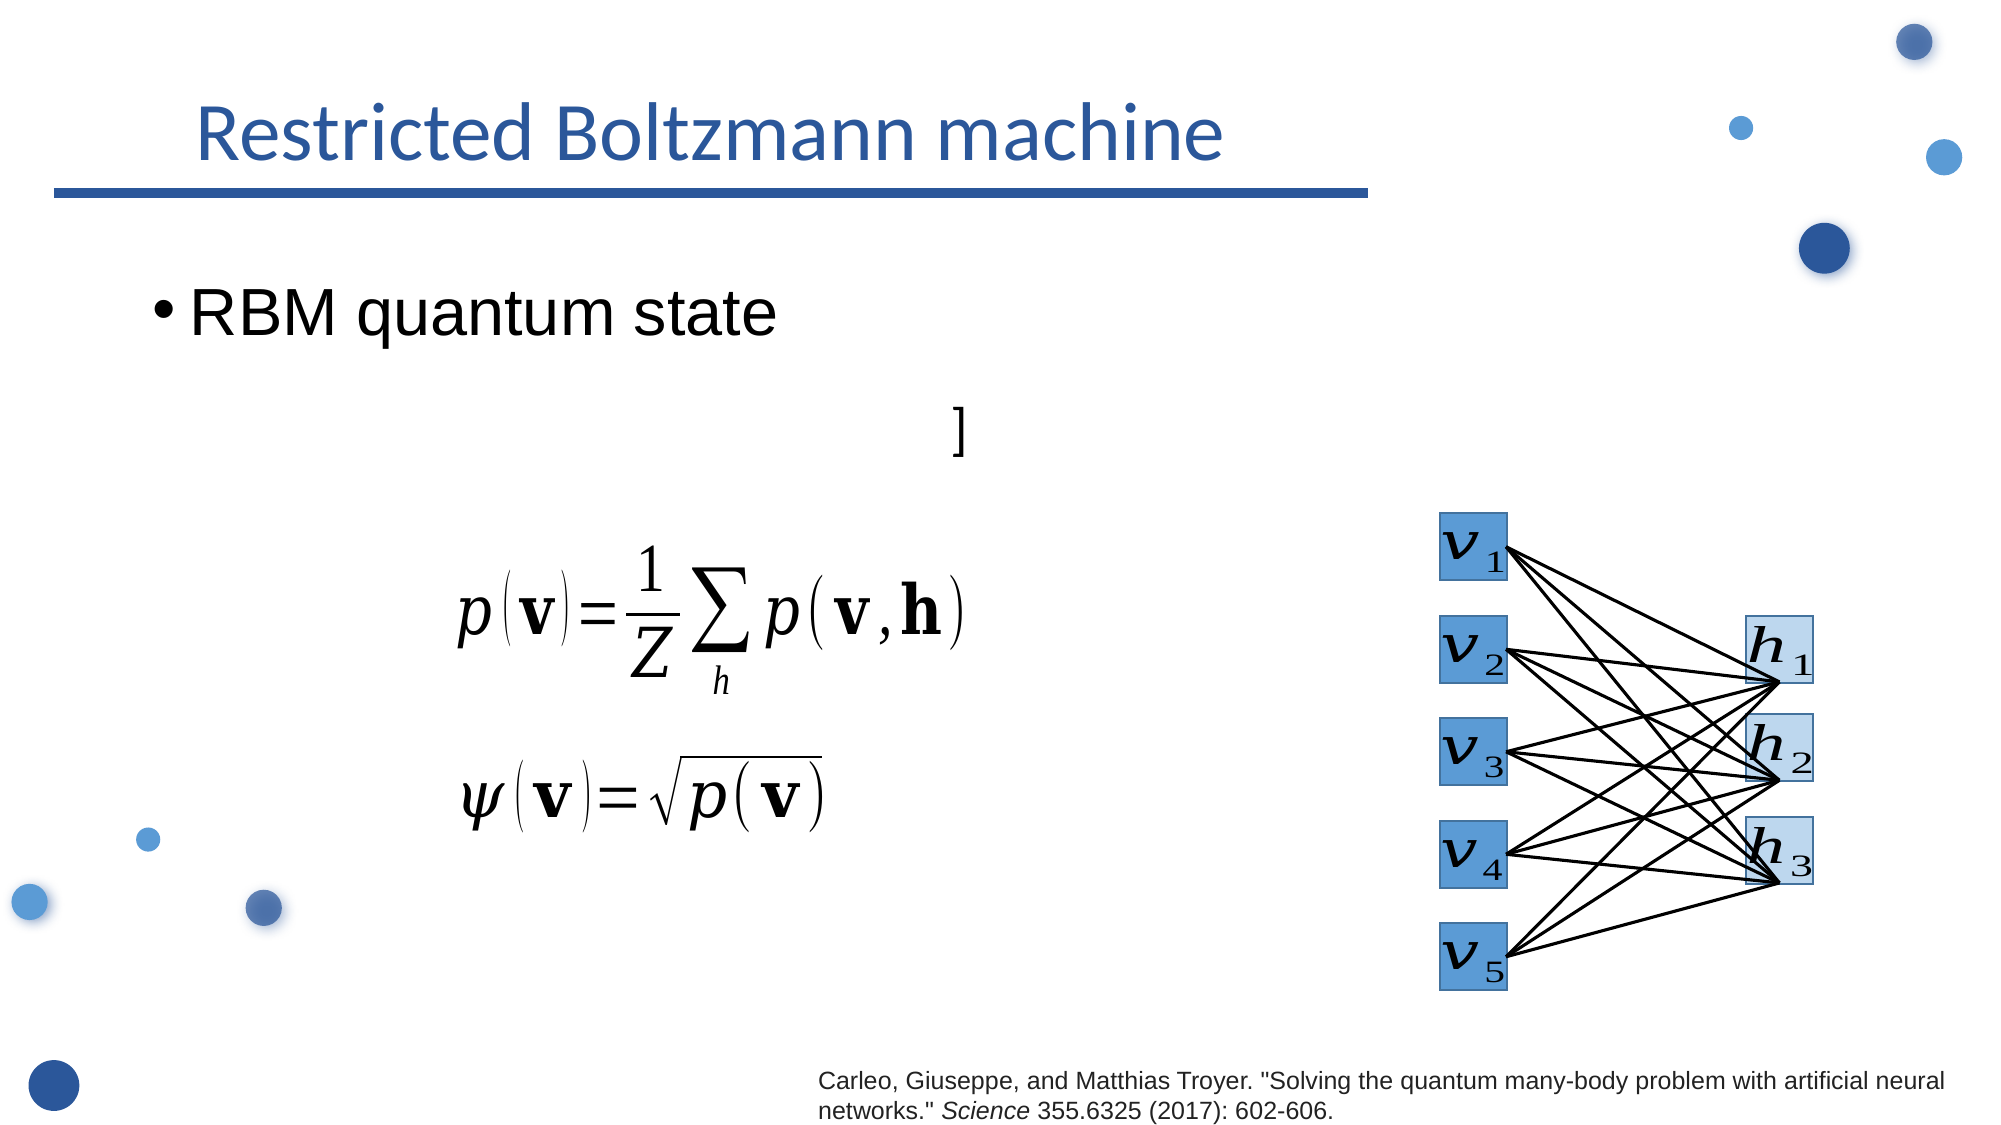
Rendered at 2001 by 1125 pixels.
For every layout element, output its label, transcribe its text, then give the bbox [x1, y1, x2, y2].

text_box [1895, 22, 1934, 62]
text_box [1440, 514, 1813, 990]
text_box Carleo, Giuseppe, and Matthias Troyer. "Solving the quantum many-body problem with artificial neural networks." Science 355.6325 (2017): 602-606. [803, 1057, 2000, 1125]
text_box [27, 1059, 81, 1112]
list RBM quantum state [137, 220, 1863, 935]
text_box [1727, 114, 1755, 142]
text_box [1924, 138, 1964, 177]
text_box [10, 882, 49, 922]
text_box Restricted Boltzmann machine [53, 69, 1369, 185]
